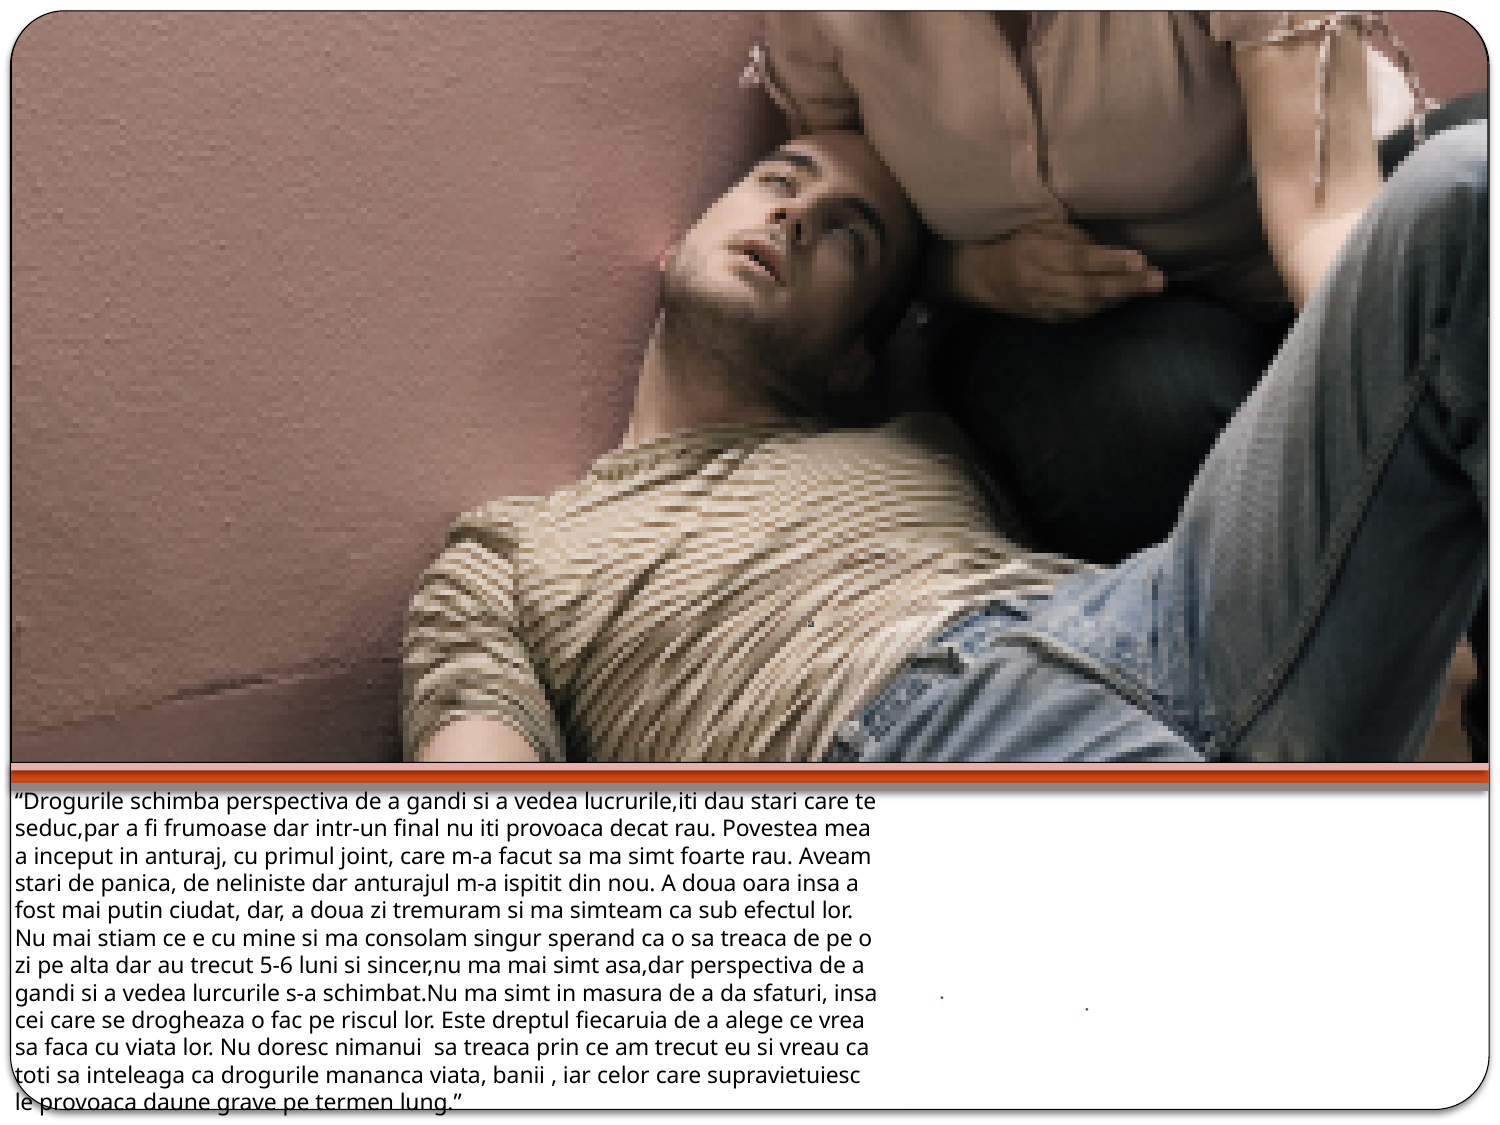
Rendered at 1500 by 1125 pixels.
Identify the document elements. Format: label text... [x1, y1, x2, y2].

picture [10, 10, 1489, 763]
list Sunt milioane de cazuri in toata lumea dar uite povestea unui om care a reusit sa isi spuna stop dupa o perioada difcila din viata lui, o perioada drogata: “Drogurile schimba perspectiva de a gandi si a vedea lucrurile,iti dau stari care te seduc,par a fi frumoase dar intr-un final nu iti provoaca decat rau. Povestea mea a inceput in anturaj, cu primul joint, care m-a facut sa ma simt foarte rau. Aveam stari de panica, de neliniste dar anturajul m-a ispitit din nou. A doua oara insa a fost mai putin ciudat, dar, a doua zi tremuram si ma simteam ca sub efectul lor. Nu mai stiam ce e cu mine si ma consolam singur sperand ca o sa treaca de pe o zi pe alta dar au trecut 5-6 luni si sincer,nu ma mai simt asa,dar perspectiva de a gandi si a vedea lurcurile s-a schimbat.Nu ma simt in masura de a da sfaturi, insa cei care se drogheaza o fac pe riscul lor. Este dreptul fiecaruia de a alege ce vrea sa faca cu viata lor. Nu doresc nimanui sa treaca prin ce am trecut eu si vreau ca toti sa inteleaga ca drogurile mananca viata, banii , iar celor care supravietuiesc le provoaca daune grave pe termen lung.” [0, 612, 900, 1125]
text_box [799, 612, 808, 621]
